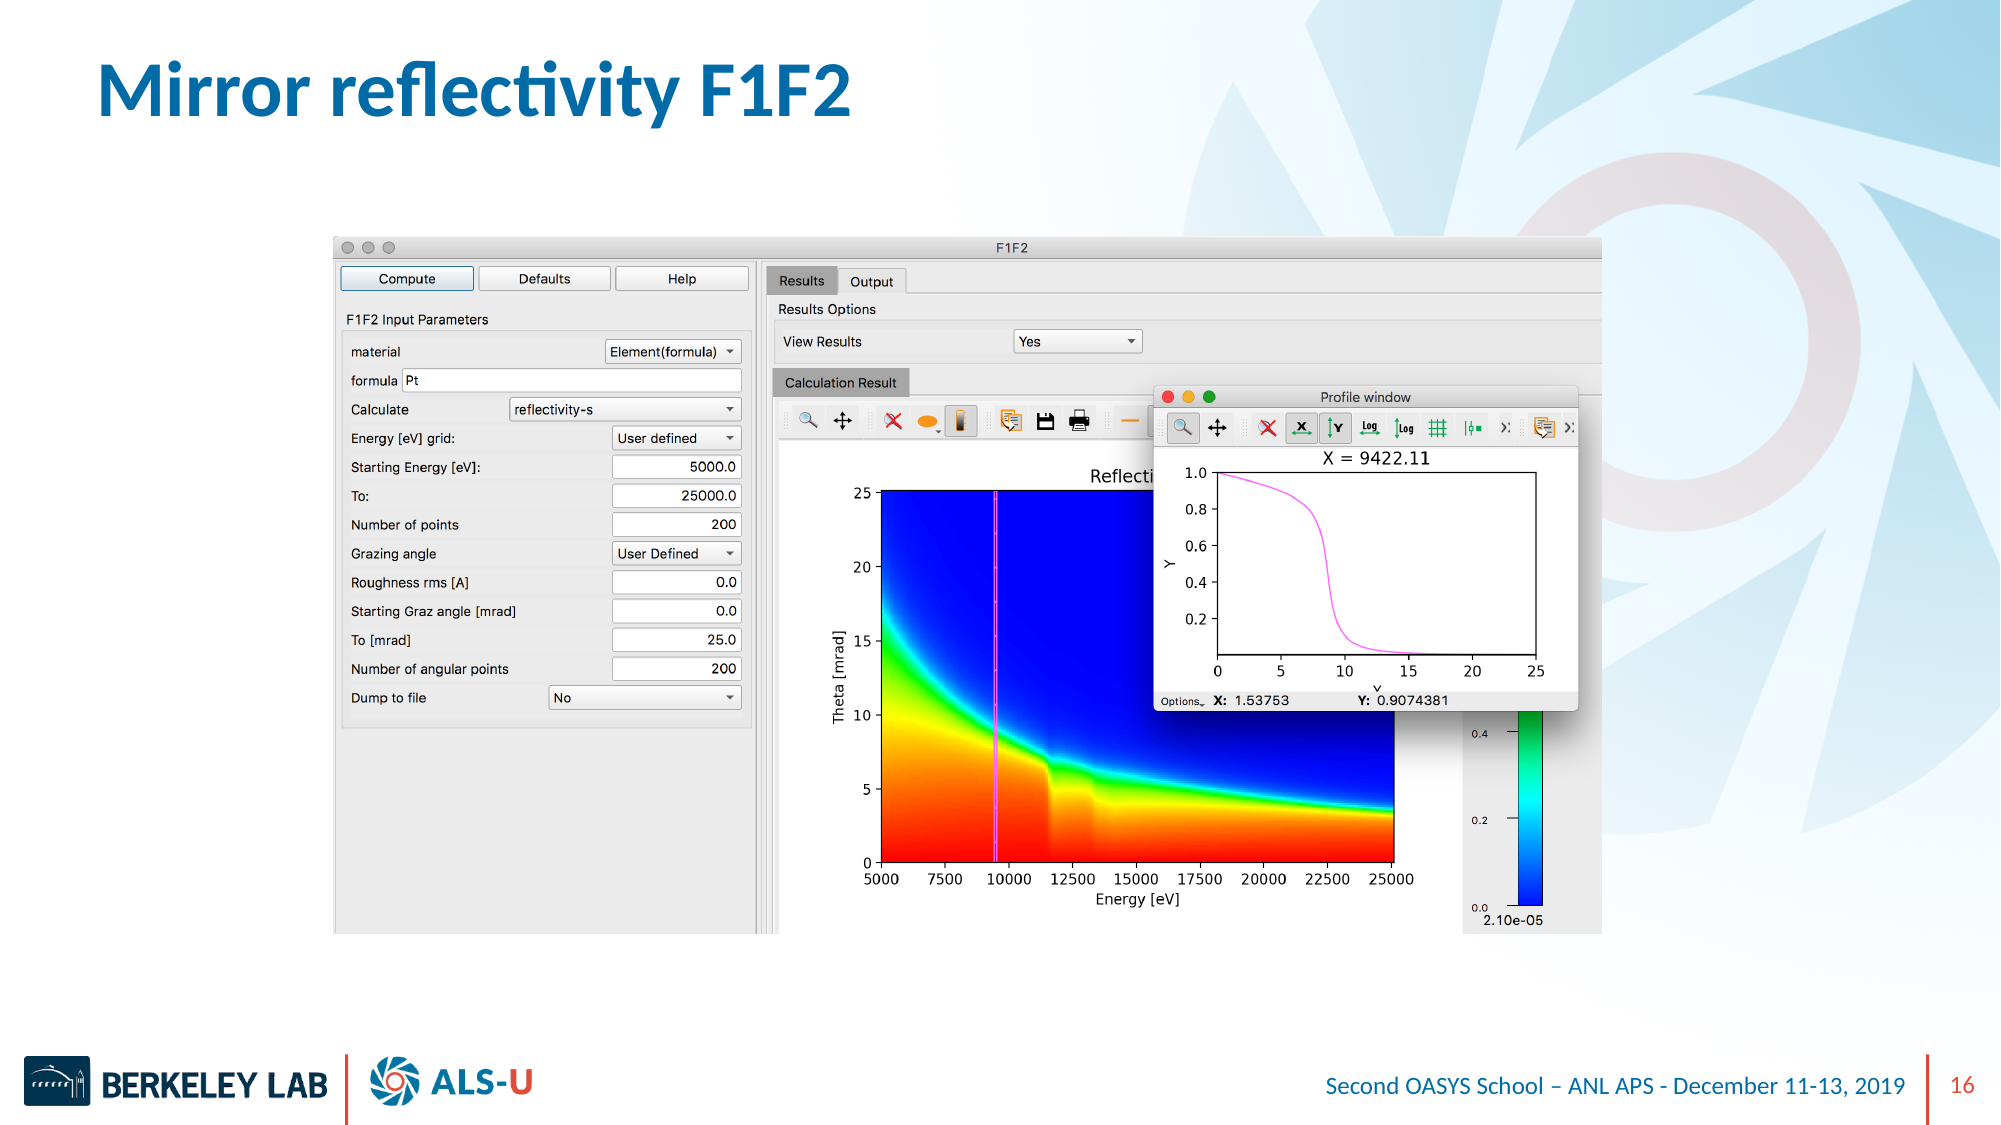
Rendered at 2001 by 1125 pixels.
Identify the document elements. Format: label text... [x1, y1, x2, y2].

picture [0, 0, 2001, 1125]
text_box Mirror reflectivity F1F2 [81, 40, 1623, 228]
text_box Second OASYS School – ANL APS - December 11-13, 2019 [1252, 1054, 1922, 1115]
text_box 16 [1918, 1056, 2000, 1118]
